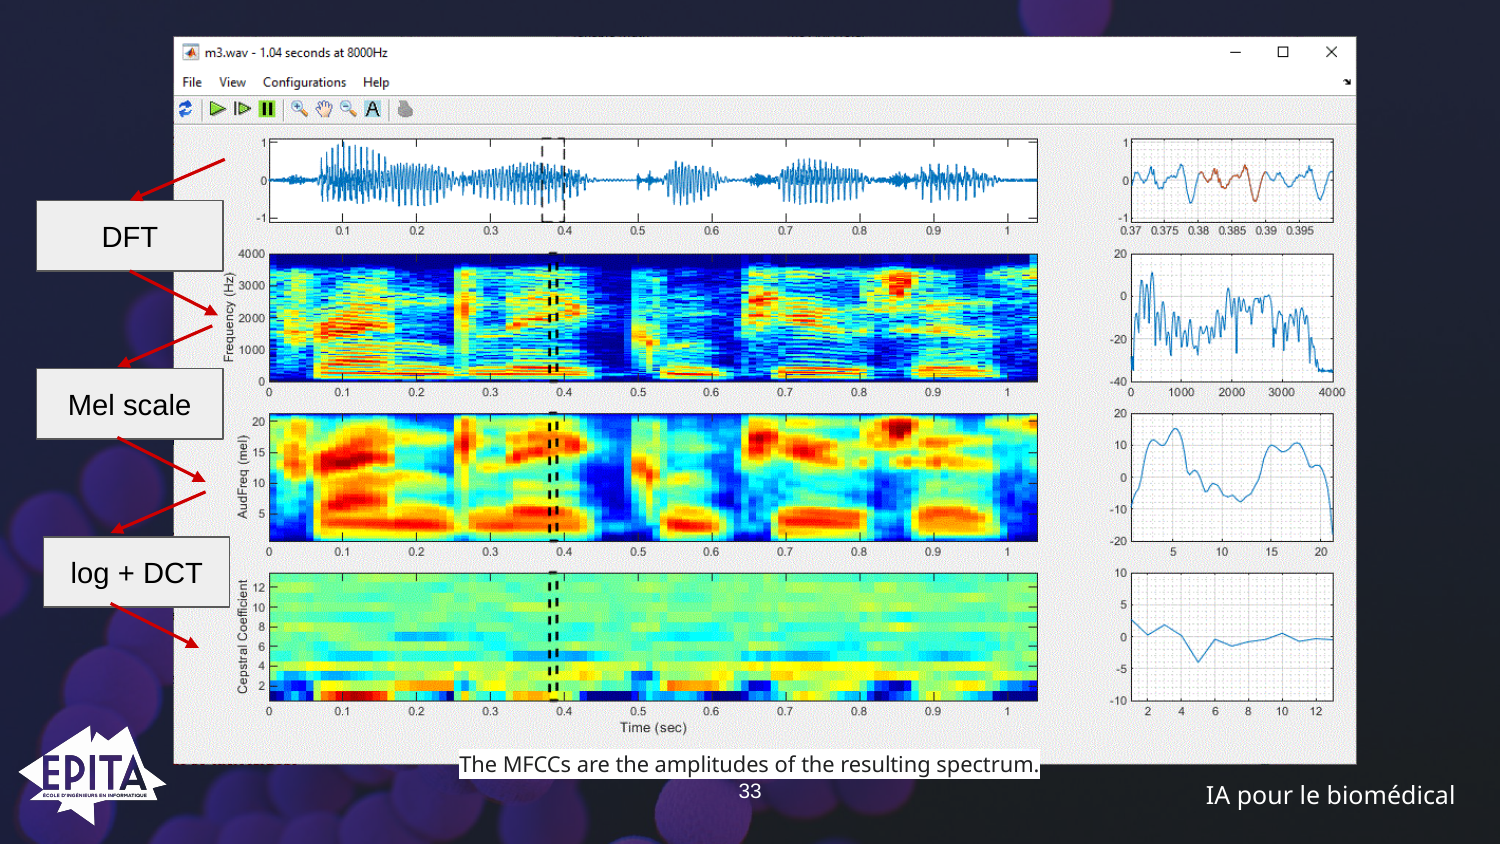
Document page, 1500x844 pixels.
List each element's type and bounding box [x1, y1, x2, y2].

text_box [117, 437, 206, 483]
text_box [129, 159, 225, 201]
text_box [117, 325, 213, 368]
text_box [110, 491, 206, 534]
text_box [129, 270, 219, 316]
picture [0, 0, 1500, 844]
text_box [110, 603, 200, 649]
